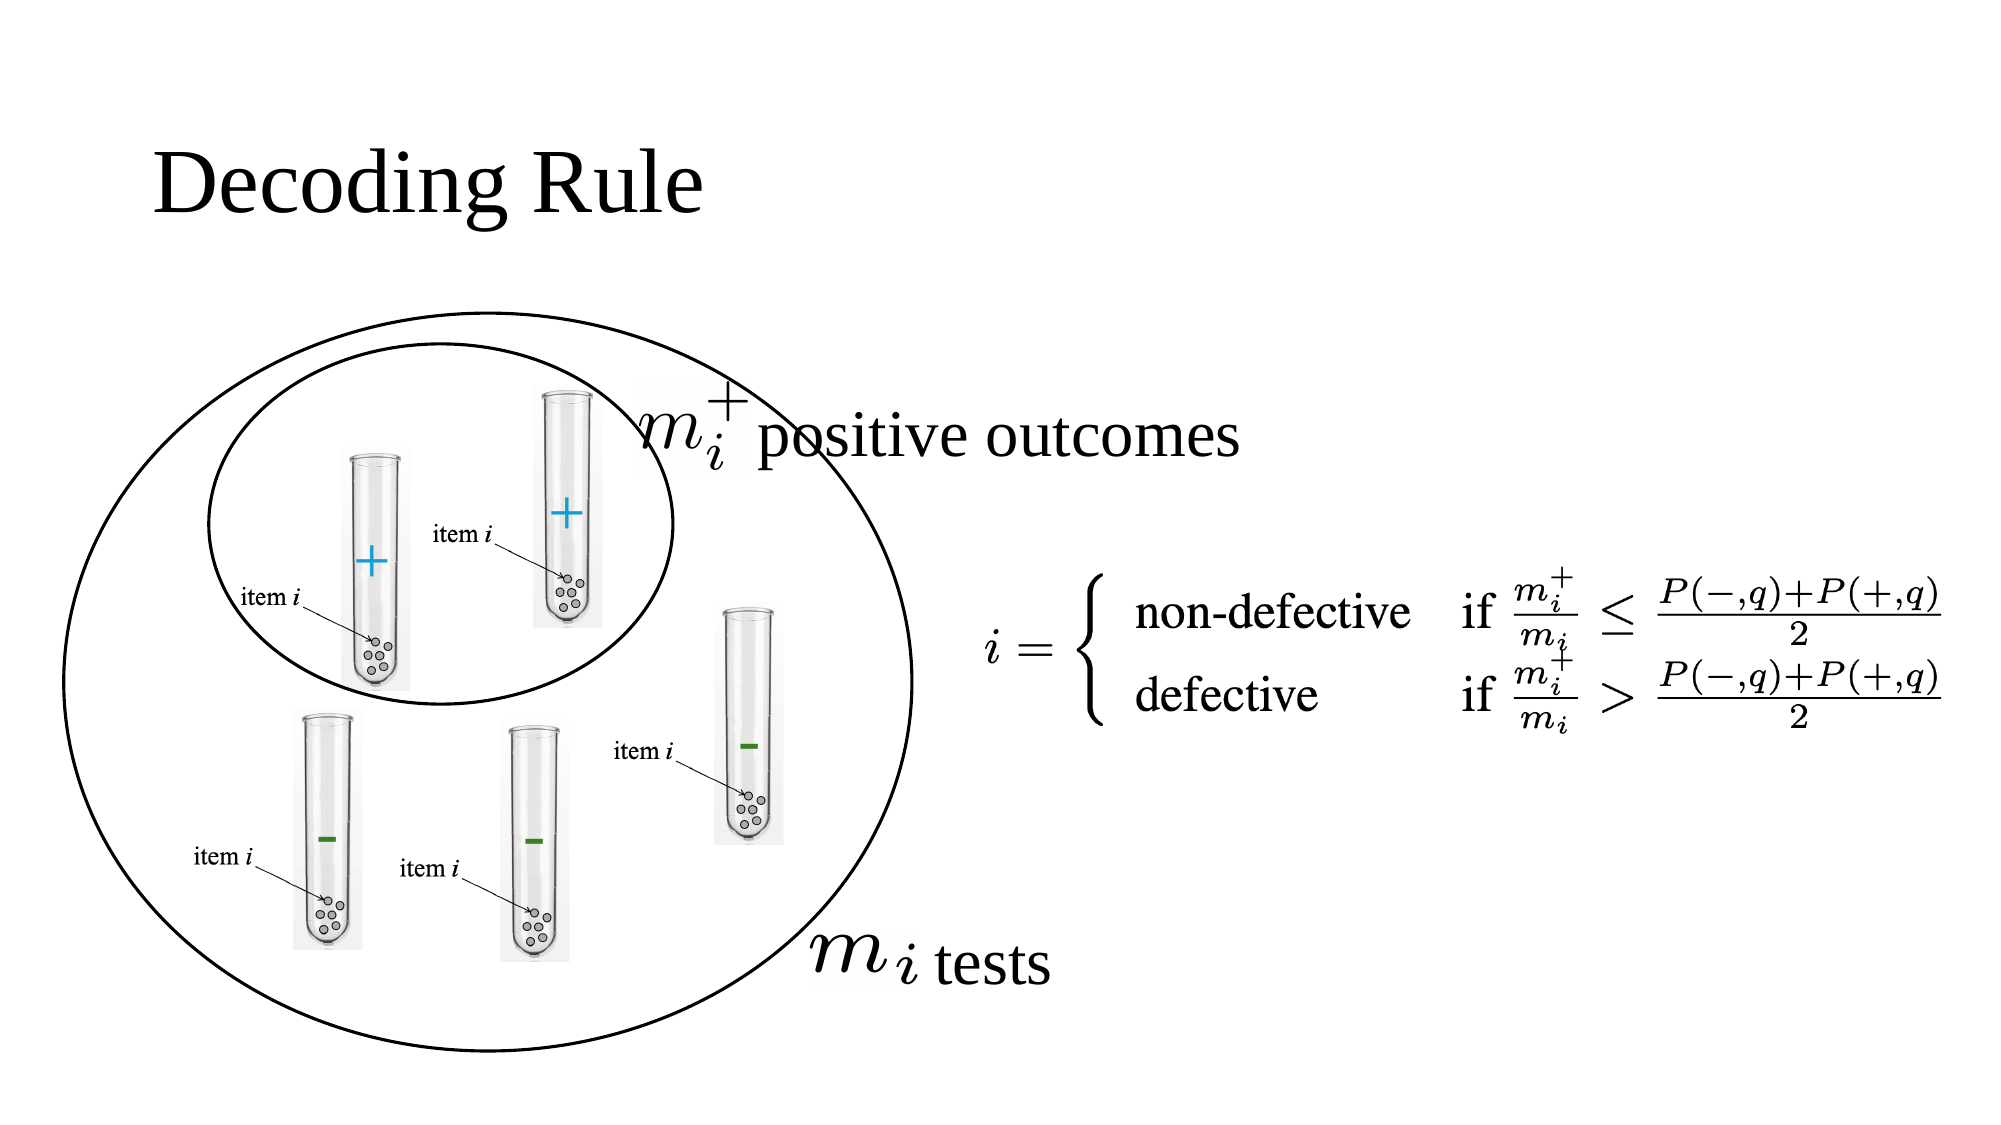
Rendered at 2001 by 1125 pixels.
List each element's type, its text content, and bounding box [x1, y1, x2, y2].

picture [633, 379, 753, 477]
picture [973, 564, 1950, 744]
text_box [382, 637, 604, 706]
text_box positive outcomes [753, 381, 1342, 477]
text_box tests [919, 910, 1081, 1006]
picture [391, 715, 585, 972]
title Decoding Rule [137, 73, 1863, 292]
text_box [207, 342, 585, 606]
picture [232, 381, 798, 854]
text_box [618, 405, 675, 598]
text_box [62, 311, 914, 1053]
picture [809, 929, 921, 988]
picture [184, 703, 378, 960]
